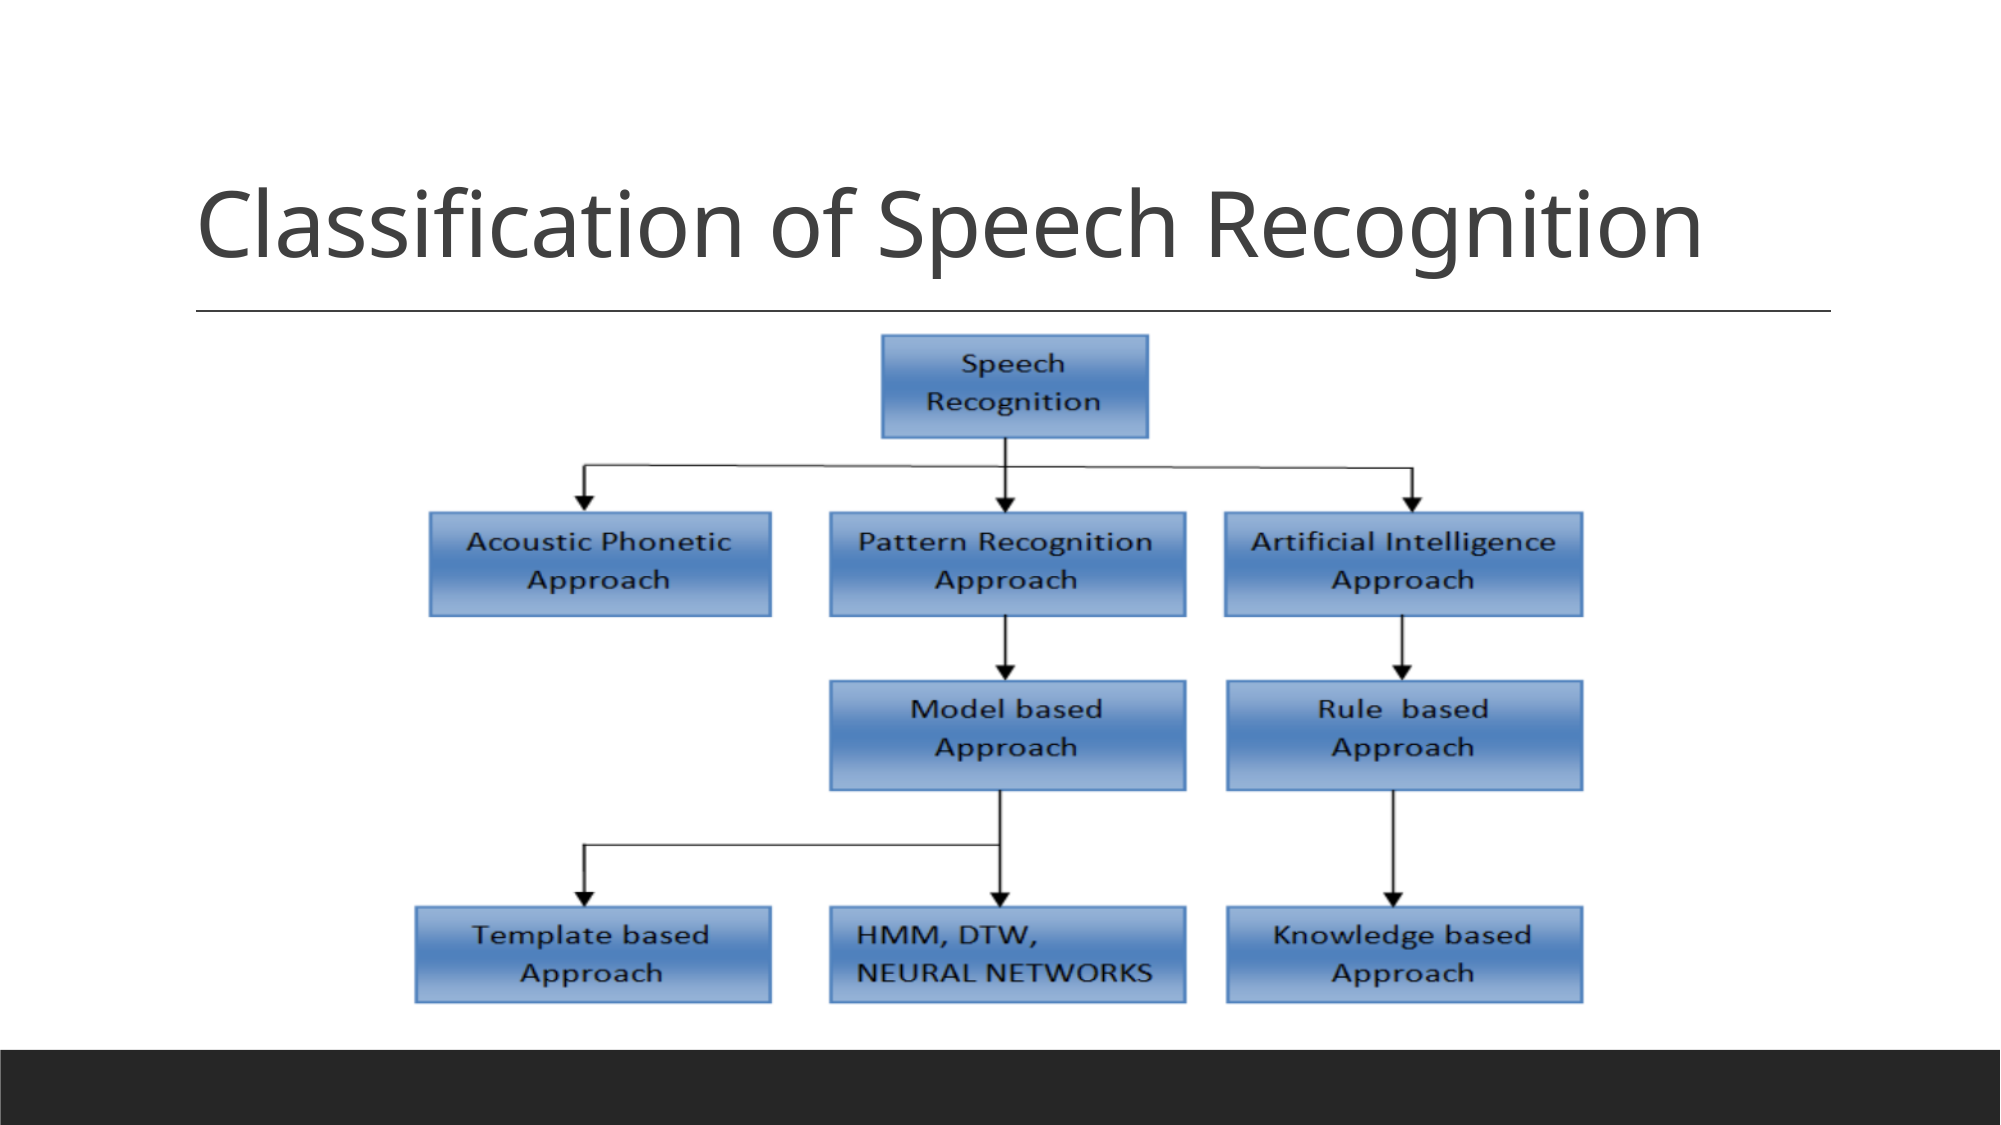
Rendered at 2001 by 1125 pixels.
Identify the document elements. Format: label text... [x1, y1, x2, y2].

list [264, 317, 1736, 1042]
title Classification of Speech Recognition [180, 47, 1830, 285]
